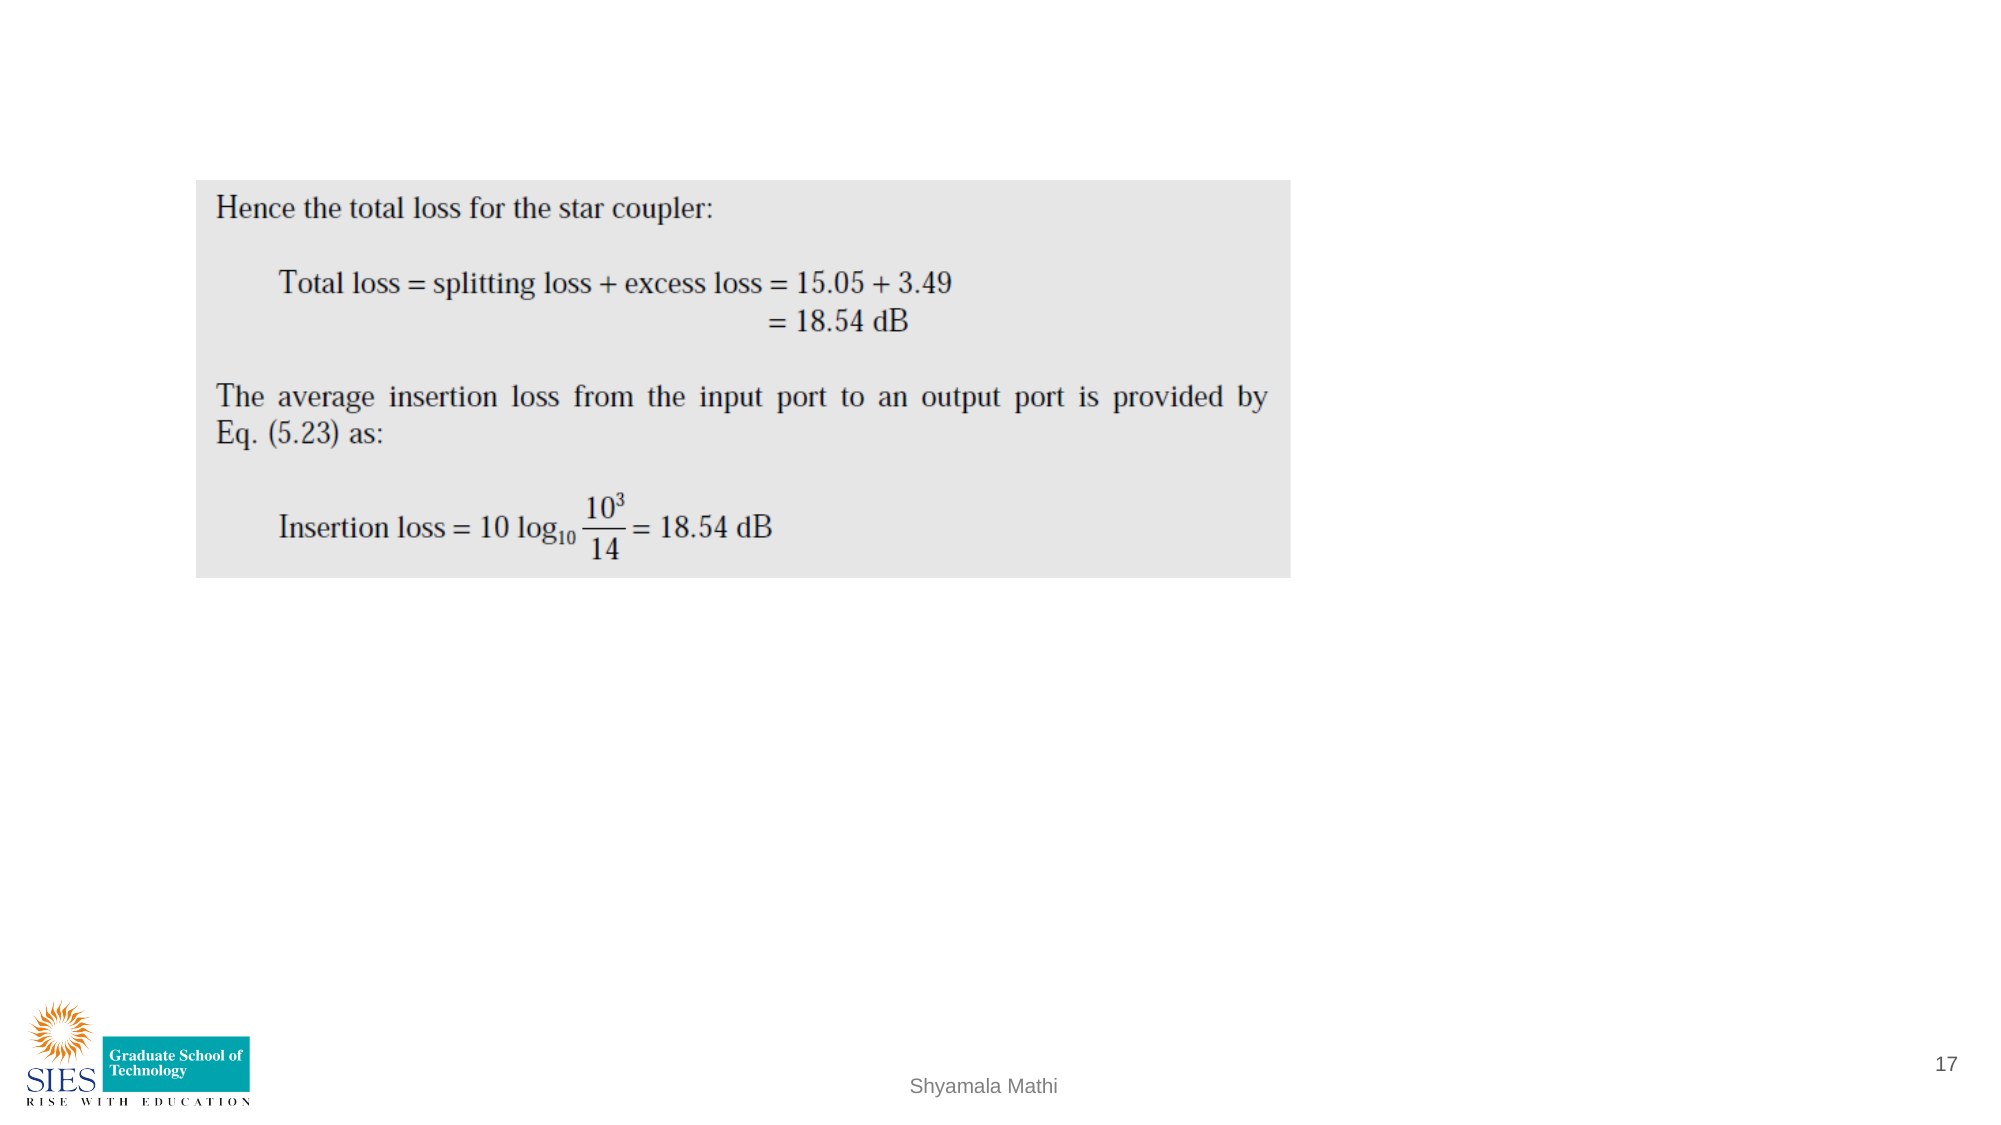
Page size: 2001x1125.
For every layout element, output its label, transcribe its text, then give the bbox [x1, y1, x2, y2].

picture [195, 180, 1291, 579]
slide_number 17 [1853, 1019, 1974, 1106]
picture [26, 998, 250, 1106]
